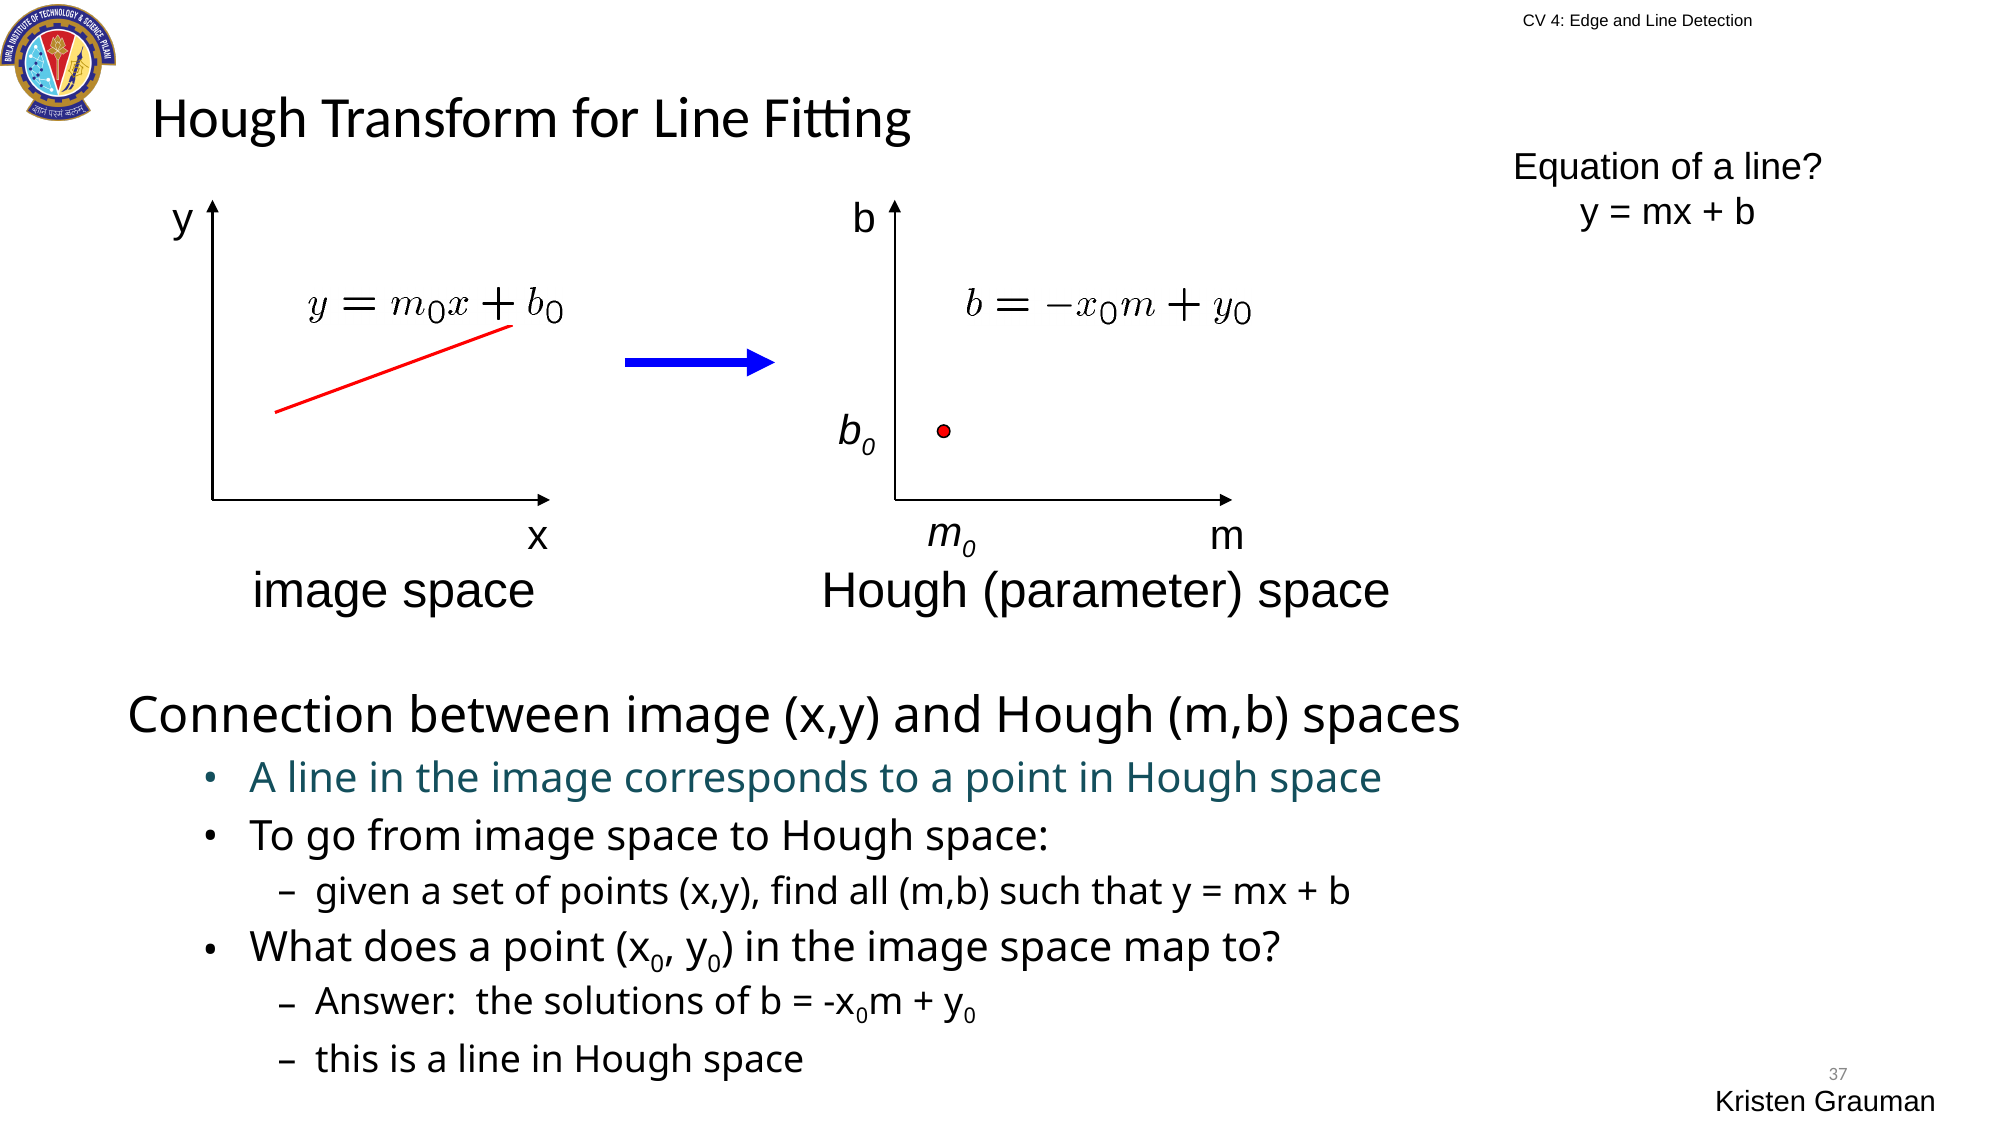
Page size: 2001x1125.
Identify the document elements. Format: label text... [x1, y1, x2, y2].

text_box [805, 182, 1413, 626]
text_box Kristen Grauman [1699, 1074, 2000, 1125]
picture [967, 287, 1252, 326]
title Hough Transform for Line Fitting [137, 34, 1811, 203]
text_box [156, 182, 564, 626]
slide_number 37 [1412, 1042, 1863, 1103]
text_box Equation of a line? y = mx + b [1461, 134, 1875, 240]
text_box Connection between image (x,y) and Hough (m,b) spaces A line in the image corresponds to a point in Hough space To go from image space to Hough space: given a set of points (x,y), find all (m,b) such that y = mx + b What does a point (x0, y0) in the image space map to? Answer: the solutions of b = -x0m + y0 this is a line in Hough space [112, 674, 1933, 988]
picture [0, 4, 116, 121]
